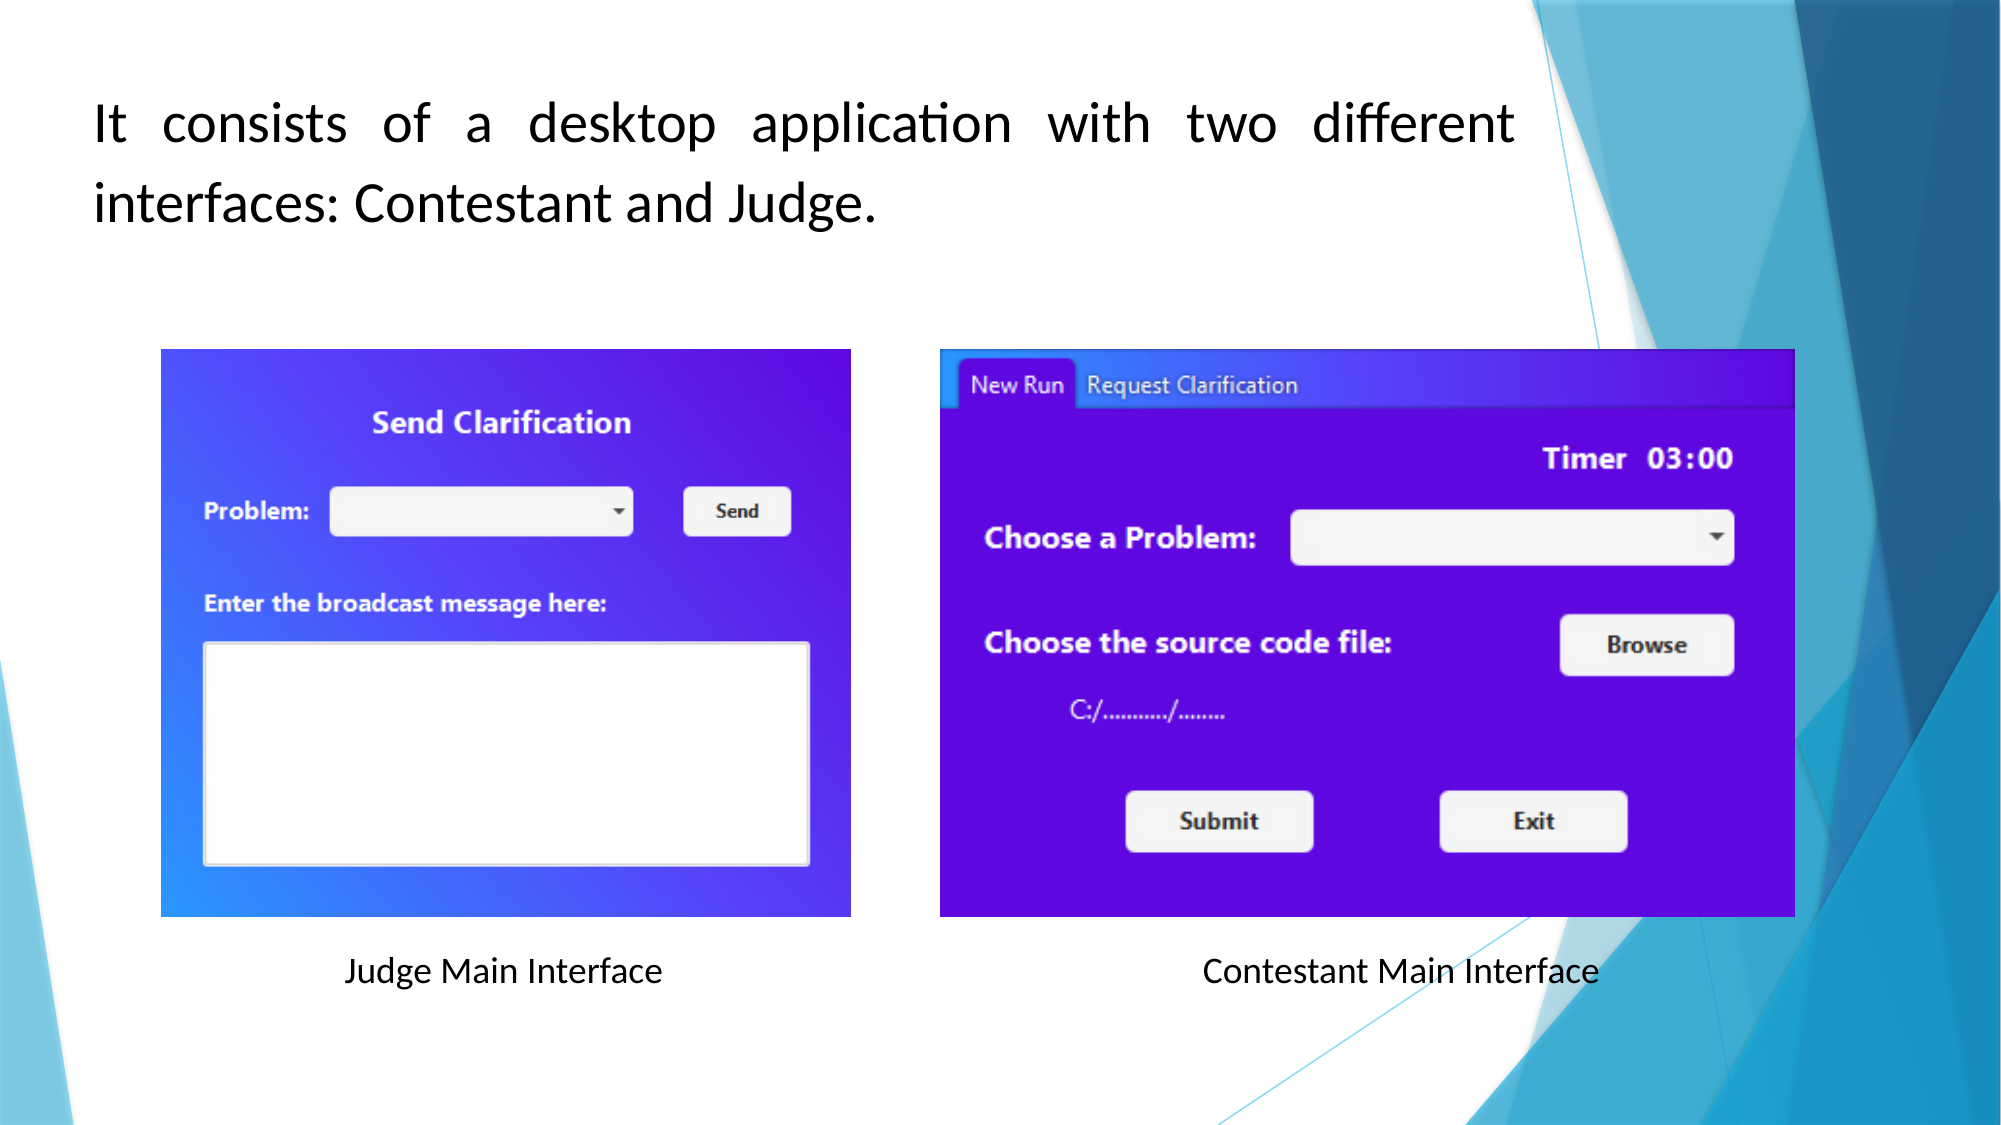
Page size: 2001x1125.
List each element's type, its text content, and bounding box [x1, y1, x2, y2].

text_box Judge Main Interface [244, 938, 764, 999]
text_box Contestant Main Interface [1141, 938, 1662, 999]
picture [940, 349, 1796, 918]
text_box It consists of a desktop application with two different interfaces: Contestant and Judge. [78, 66, 1532, 242]
picture [160, 349, 851, 918]
